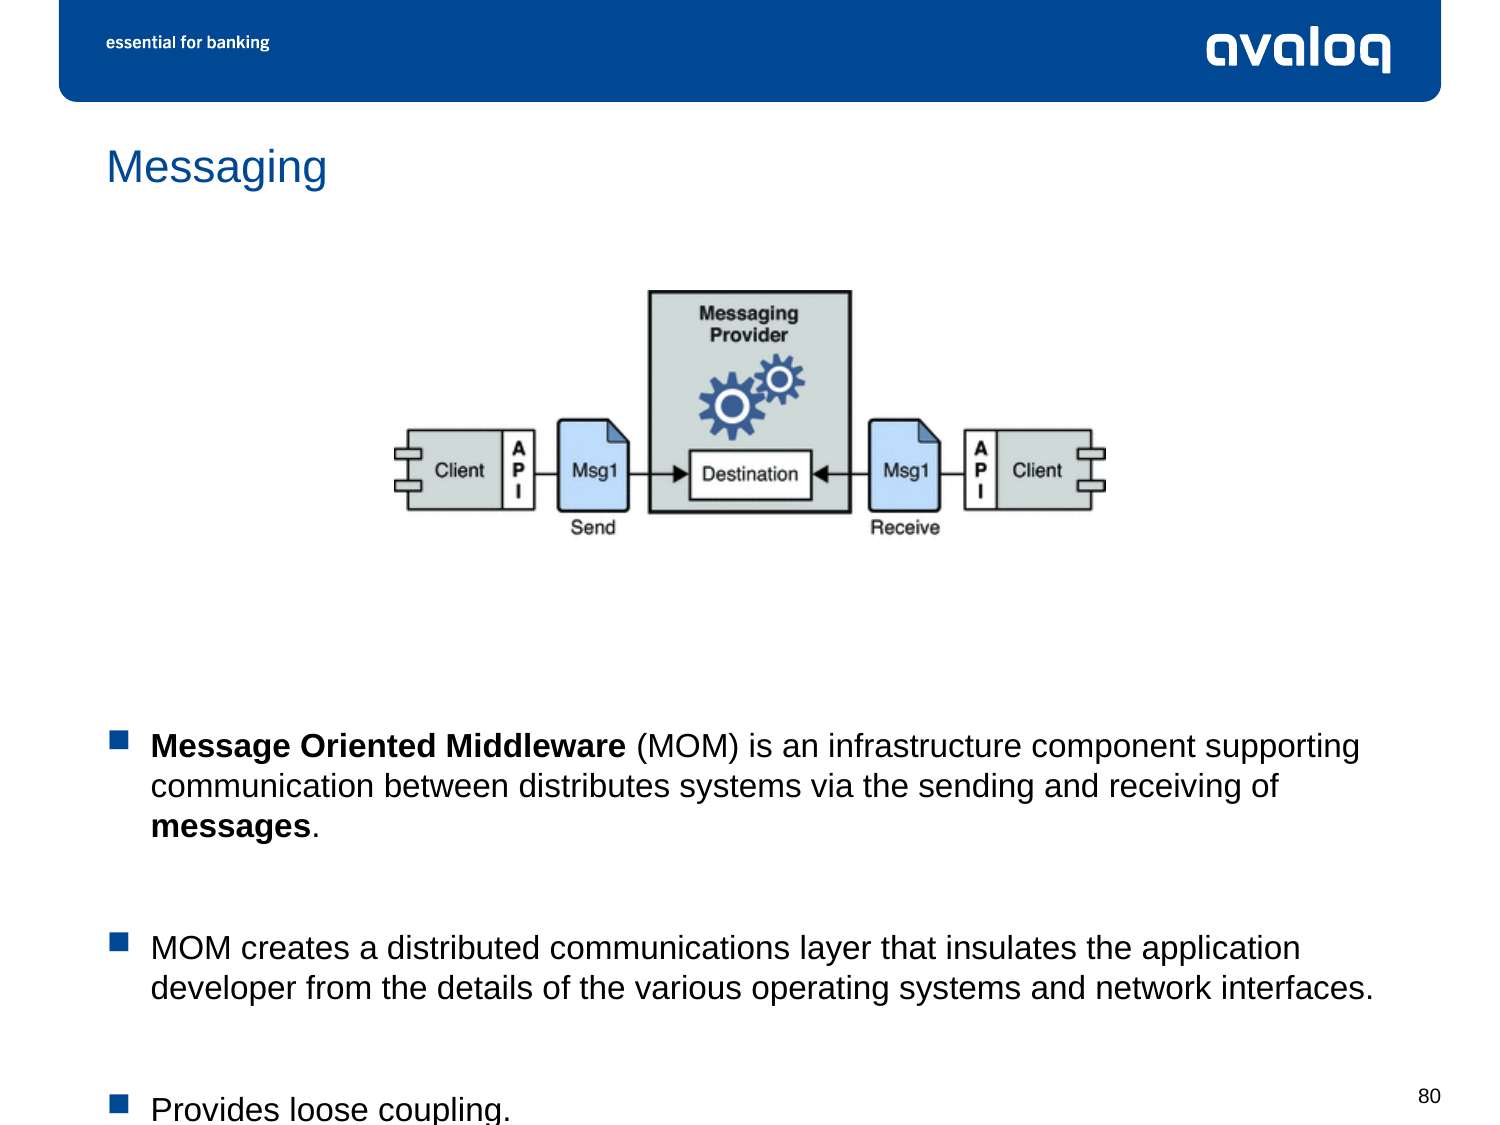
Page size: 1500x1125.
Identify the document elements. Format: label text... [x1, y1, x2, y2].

slide_number 80 [1200, 1082, 1442, 1112]
picture [394, 290, 1106, 543]
title Messaging [105, 142, 1394, 215]
list Message Oriented Middleware (MOM) is an infrastructure component supporting communication between distributes systems via the sending and receiving of messages. MOM creates a distributed communications layer that insulates the application developer from the details of the various operating systems and network interfaces. Provides loose coupling. [105, 255, 1394, 1042]
